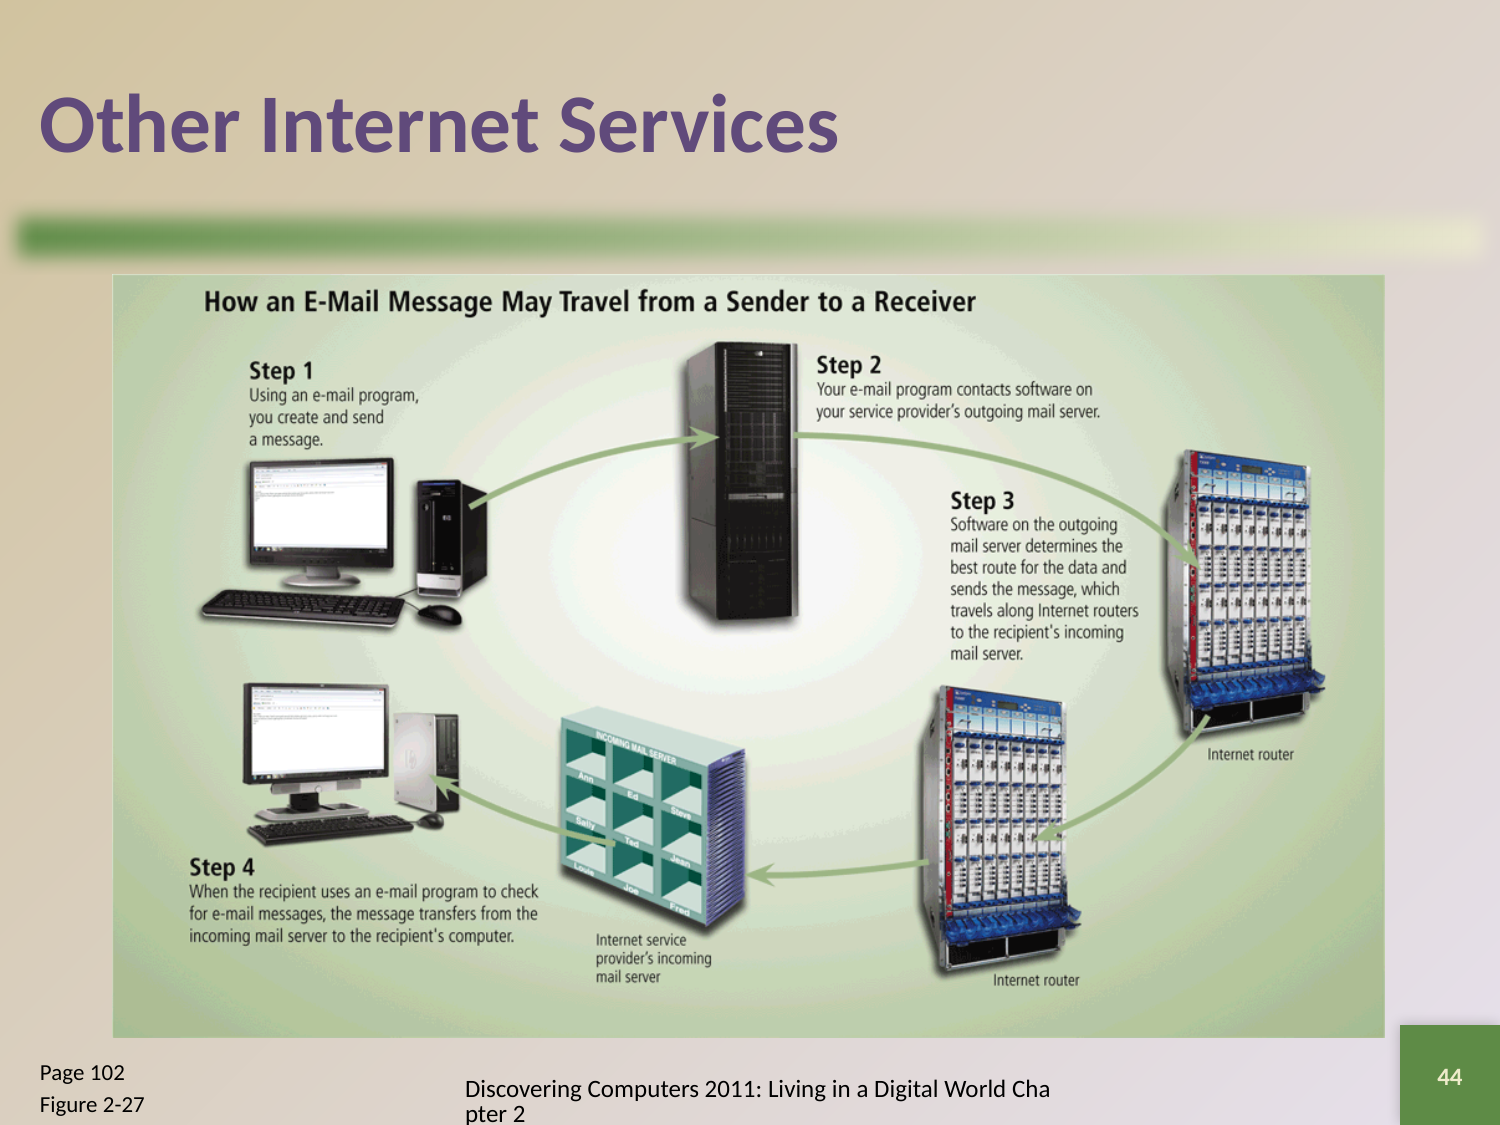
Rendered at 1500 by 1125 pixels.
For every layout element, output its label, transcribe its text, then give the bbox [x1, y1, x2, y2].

list Page 102 Figure 2-27 [24, 1050, 300, 1125]
title Other Internet Services [24, 24, 1475, 213]
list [112, 274, 1385, 1038]
slide_number 44 [1400, 1025, 1500, 1125]
footer Discovering Computers 2011: Living in a Digital World Chapter 2 [450, 1050, 1075, 1125]
